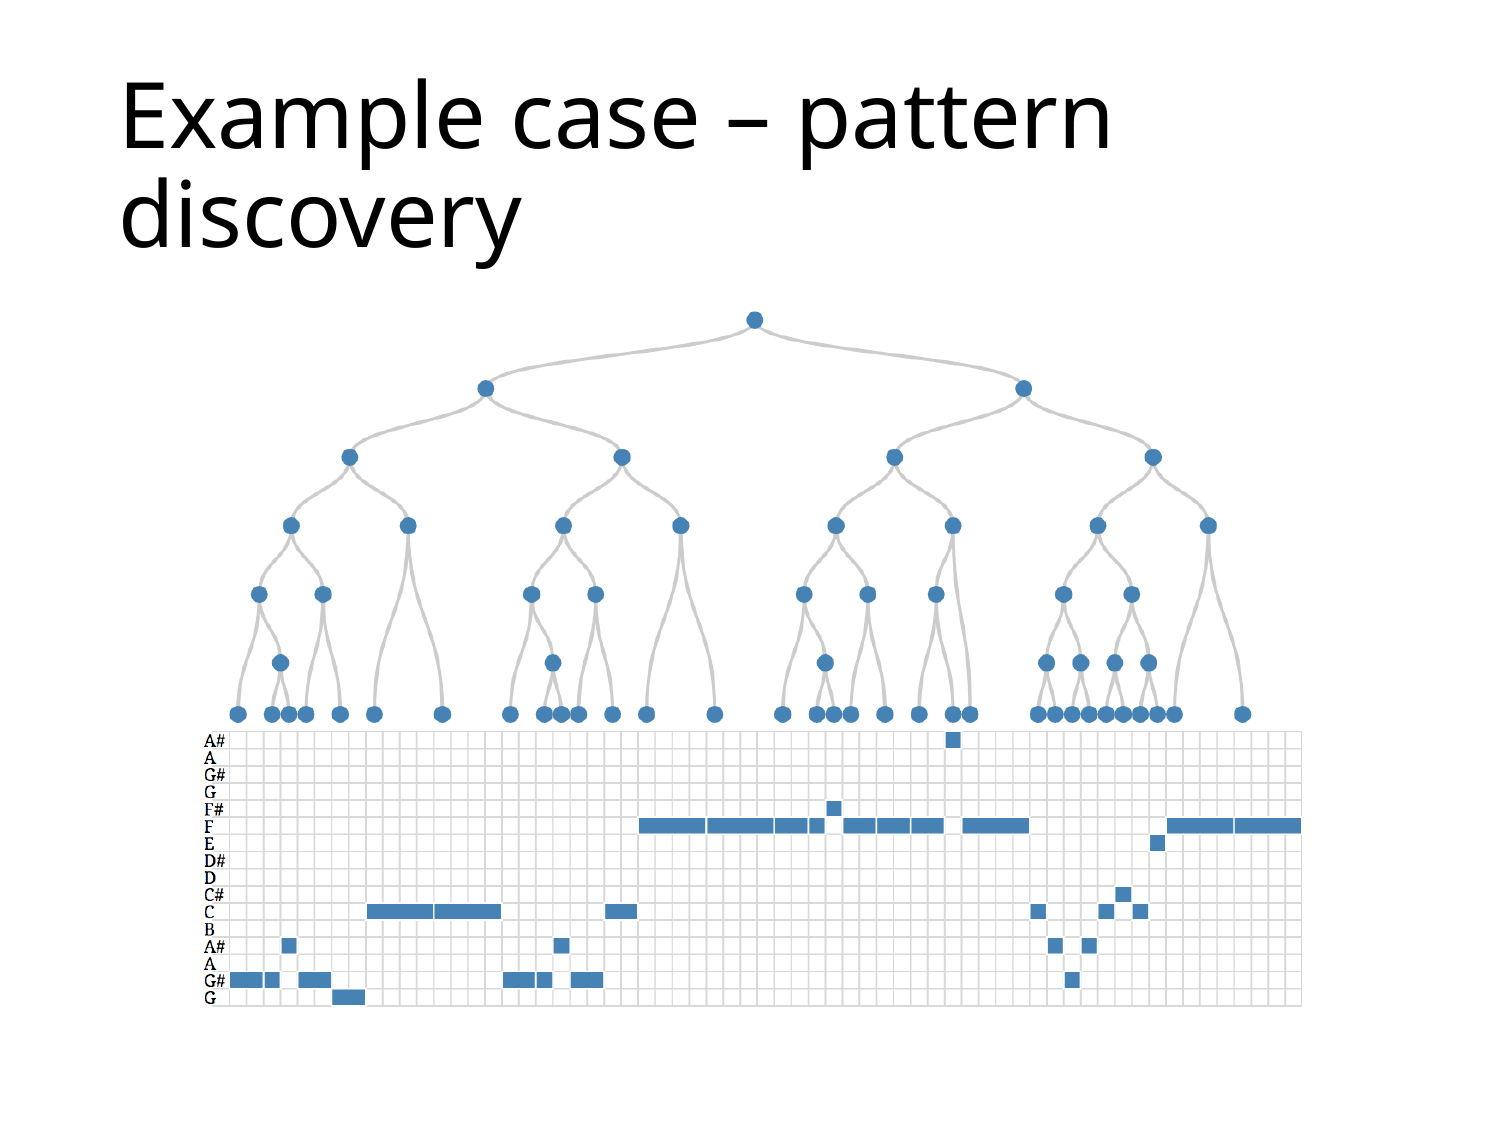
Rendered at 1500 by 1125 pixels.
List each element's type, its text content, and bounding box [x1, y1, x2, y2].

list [188, 299, 1312, 1014]
title Example case – pattern discovery [103, 59, 1397, 278]
